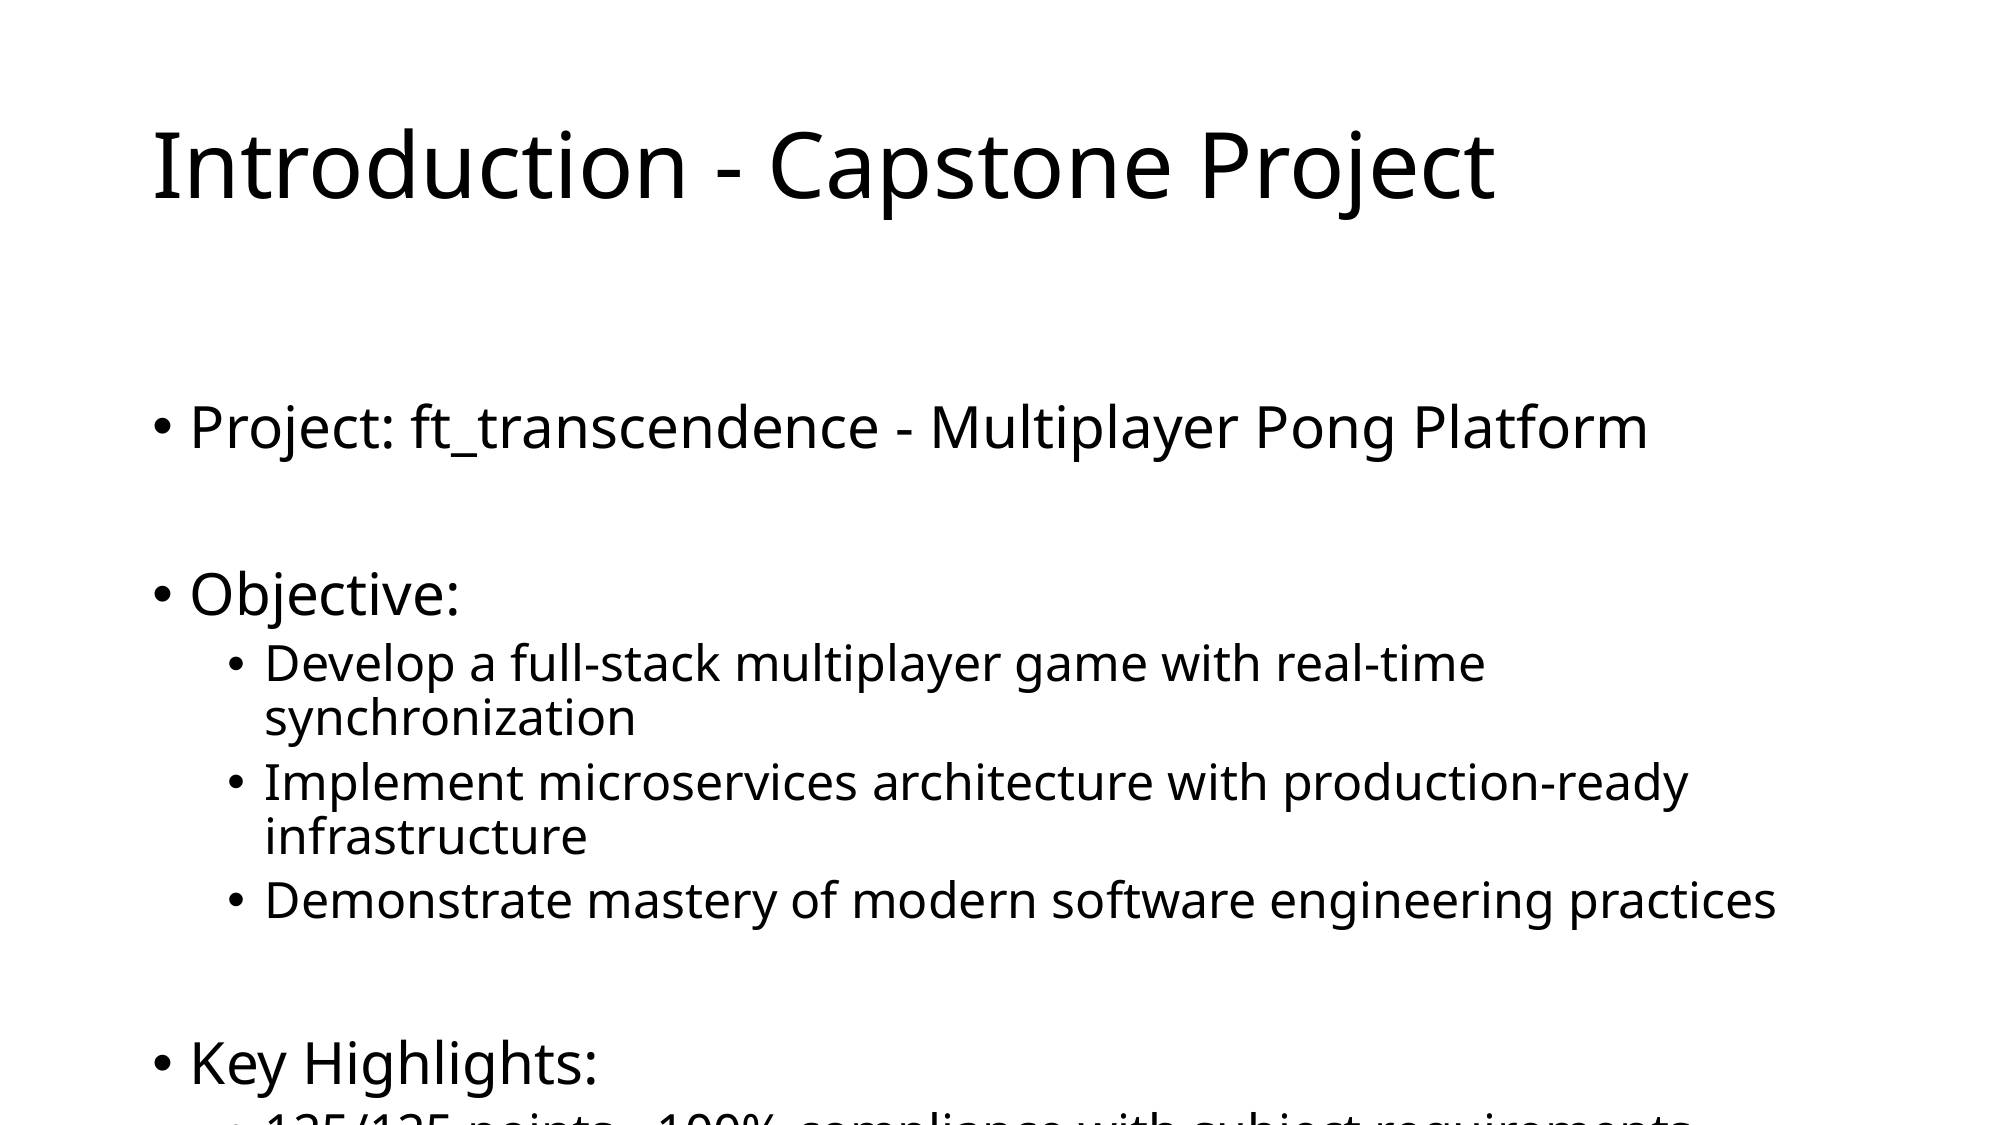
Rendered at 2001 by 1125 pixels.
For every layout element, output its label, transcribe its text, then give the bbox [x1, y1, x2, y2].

list Project: ft_transcendence - Multiplayer Pong Platform Objective: Develop a full-stack multiplayer game with real-time synchronization Implement microservices architecture with production-ready infrastructure Demonstrate mastery of modern software engineering practices Key Highlights: 125/125 points - 100% compliance with subject requirements 180/180 automated tests - comprehensive test coverage 7 major modules + 11 minor modules fully implemented Real-time WebSocket gameplay at 60 FPS Blockchain-integrated tournament system Enterprise monitoring with ELK + Prometheus stacks GDPR compliant with comprehensive security hardening [137, 299, 1863, 1014]
title Introduction - Capstone Project [137, 59, 1863, 278]
